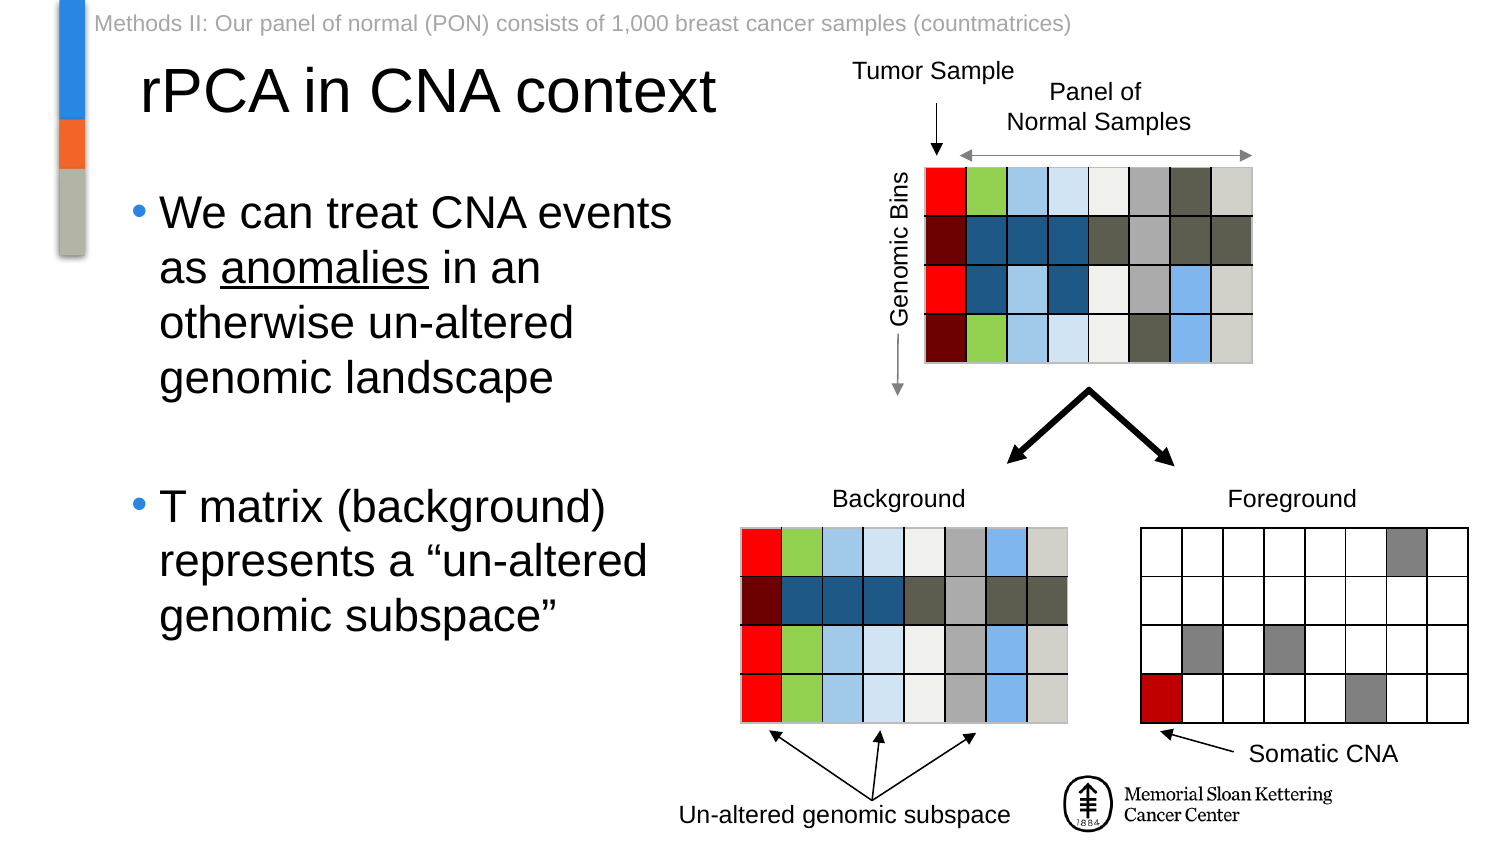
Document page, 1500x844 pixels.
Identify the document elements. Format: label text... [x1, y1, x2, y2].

table_cell [742, 577, 781, 624]
table_cell [926, 217, 965, 264]
table_cell [1183, 577, 1222, 624]
table_cell [823, 626, 862, 673]
table_header [1028, 529, 1067, 576]
table_cell [782, 675, 822, 722]
table_cell [905, 675, 944, 722]
title rPCA in CNA context [125, 36, 1386, 133]
table_cell [1183, 675, 1222, 722]
table_cell [1428, 675, 1467, 722]
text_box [874, 730, 881, 801]
table_cell [987, 577, 1026, 624]
table_cell [926, 266, 965, 313]
table_cell [905, 626, 944, 673]
table_cell [1089, 266, 1128, 313]
table_header [1142, 529, 1181, 576]
table_cell [987, 675, 1026, 722]
table_header [1306, 529, 1345, 576]
table_cell [742, 626, 781, 673]
table_header [1387, 529, 1426, 576]
table_cell [1346, 675, 1386, 722]
table_cell [1212, 217, 1251, 264]
table_cell [864, 675, 903, 722]
table_header [1346, 529, 1386, 576]
table_cell [1049, 266, 1088, 313]
table_cell [1224, 675, 1263, 722]
table_cell [1028, 577, 1067, 624]
text_box Un-altered genomic subspace [622, 791, 1068, 837]
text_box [768, 730, 873, 801]
table_cell [1028, 675, 1067, 722]
table_cell [987, 626, 1026, 673]
table_cell [742, 675, 781, 722]
table_cell [946, 675, 985, 722]
table_cell [782, 577, 822, 624]
table_cell [1265, 577, 1304, 624]
text_box Genomic Bins [875, 102, 920, 396]
table_cell [1142, 626, 1181, 673]
table_cell [1089, 315, 1128, 362]
table_cell [926, 315, 965, 362]
table_cell [1089, 217, 1128, 264]
table_header [1130, 168, 1169, 215]
table_cell [967, 266, 1006, 313]
table_cell [823, 675, 862, 722]
table_cell [1212, 266, 1251, 313]
table_cell [1306, 577, 1345, 624]
table_cell [1130, 217, 1169, 264]
text_box Somatic CNA [1233, 729, 1492, 775]
table_cell [864, 577, 903, 624]
table_cell [1387, 626, 1426, 673]
table_cell [1142, 577, 1181, 624]
text_box Panel of Normal Samples [893, 68, 1305, 144]
table_header [946, 529, 985, 576]
table_cell [1049, 315, 1088, 362]
table_header [1224, 529, 1263, 576]
text_box Foreground [1127, 474, 1459, 520]
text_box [1006, 388, 1091, 465]
table_cell [782, 626, 822, 673]
table_cell [1008, 315, 1047, 362]
table_cell [1346, 577, 1386, 624]
table_cell [1008, 217, 1047, 264]
table_cell [1224, 626, 1263, 673]
table_header [864, 529, 903, 576]
table_header [782, 529, 822, 576]
table_cell [1306, 626, 1345, 673]
table_cell [1049, 217, 1088, 264]
text_box Tumor Sample [768, 46, 1100, 92]
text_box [1159, 730, 1234, 752]
table_cell [1183, 626, 1222, 673]
table_header [1171, 168, 1210, 215]
table_cell [1224, 577, 1263, 624]
table_header [987, 529, 1026, 576]
table_header [1089, 168, 1128, 215]
table_header [967, 168, 1006, 215]
table_cell [946, 626, 985, 673]
table_cell [1171, 266, 1210, 313]
table_cell [1387, 577, 1426, 624]
table_header [1265, 529, 1304, 576]
table_cell [1212, 315, 1251, 362]
table_header [1183, 529, 1222, 576]
table_cell [1130, 266, 1169, 313]
table_cell [823, 577, 862, 624]
table_cell [1265, 626, 1304, 673]
table_cell [864, 626, 903, 673]
table_cell [1008, 266, 1047, 313]
table_cell [1130, 315, 1169, 362]
table_header [1049, 168, 1088, 215]
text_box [883, 732, 977, 801]
table_header [823, 529, 862, 576]
table_cell [1306, 675, 1345, 722]
table_cell [905, 577, 944, 624]
table_cell [967, 315, 1006, 362]
table_cell [1428, 577, 1467, 624]
table_header [742, 529, 781, 576]
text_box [1092, 388, 1175, 467]
table_header [926, 168, 965, 215]
table_cell [946, 577, 985, 624]
table_cell [1346, 626, 1386, 673]
table_cell [1265, 675, 1304, 722]
table_cell [1387, 675, 1426, 722]
table_cell [1428, 626, 1467, 673]
text_box Methods II: Our panel of normal (PON) consists of 1,000 breast cancer samples (countmatrices) [79, 0, 1088, 44]
table_cell [1171, 315, 1210, 362]
table_header [1428, 529, 1467, 576]
table_header [1212, 168, 1251, 215]
text_box Background [733, 474, 1065, 520]
table_cell [1171, 217, 1210, 264]
table_cell [1028, 626, 1067, 673]
table_cell [967, 217, 1006, 264]
table_header [905, 529, 944, 576]
table_cell [1142, 675, 1181, 722]
table_header [1008, 168, 1047, 215]
